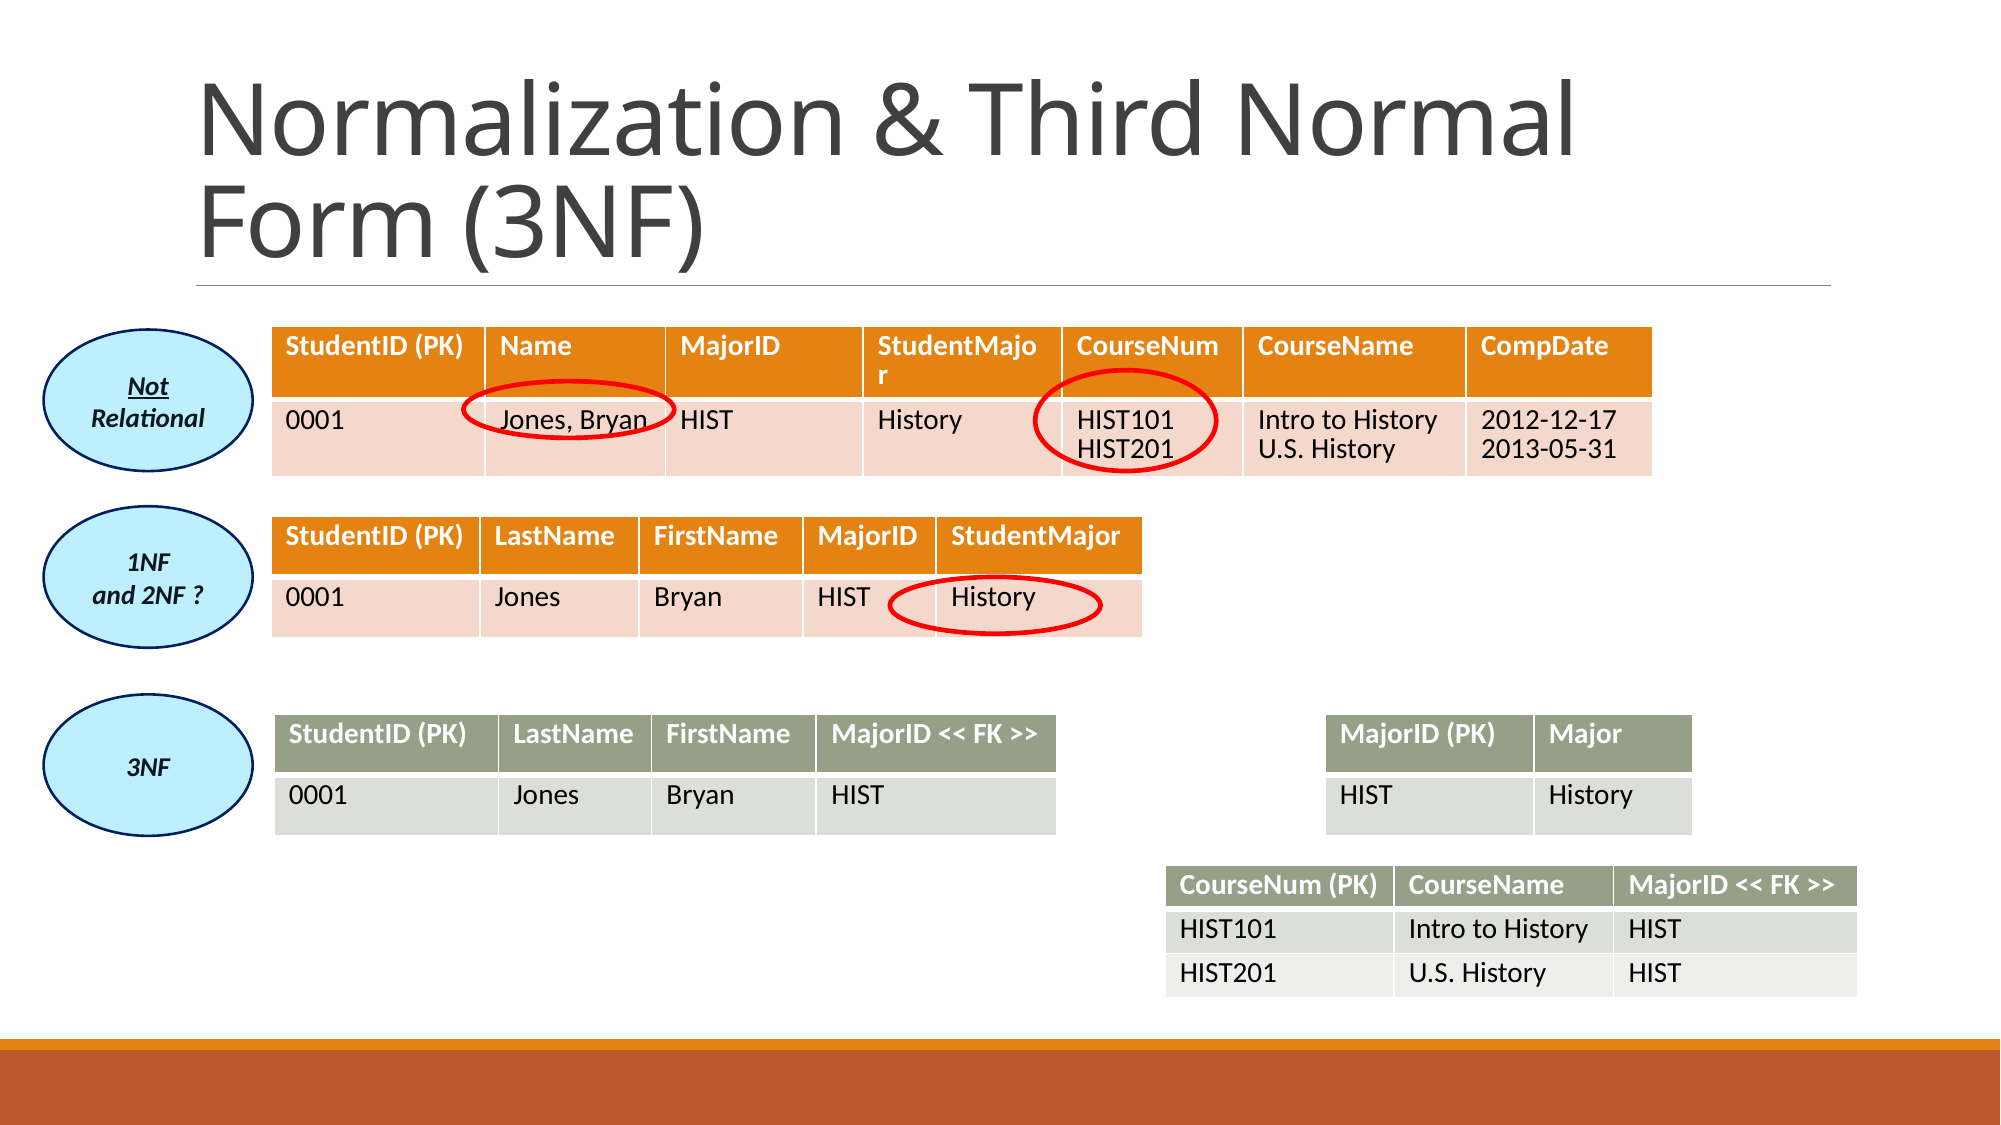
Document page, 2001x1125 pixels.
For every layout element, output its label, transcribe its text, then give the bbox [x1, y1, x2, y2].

table_header MajorID [804, 517, 935, 574]
table_cell History [1535, 778, 1692, 835]
table_cell 0001 [272, 580, 479, 637]
table_header CourseNum (PK) [1166, 866, 1393, 906]
table_cell 2012-12-17 2013-05-31 [1467, 402, 1652, 476]
table_cell HIST101 [1166, 912, 1393, 953]
table_header CompDate [1467, 327, 1652, 397]
table_header StudentMajor [937, 517, 1142, 574]
table_header MajorID [666, 327, 862, 397]
table_header CourseNum [1063, 327, 1242, 397]
table_cell 0001 [275, 778, 498, 835]
table_cell Jones, Bryan [486, 424, 665, 476]
table_cell HIST [1326, 778, 1533, 835]
table_cell HIST [804, 580, 935, 637]
table_cell Jones [499, 778, 651, 835]
table_cell U.S. History [1395, 954, 1613, 997]
text_box [888, 575, 1102, 636]
table_header MajorID << FK >> [1614, 866, 1857, 906]
table_header FirstName [652, 715, 815, 772]
table_header StudentID (PK) [272, 327, 484, 397]
table_cell Jones [481, 580, 638, 637]
text_box [462, 379, 676, 440]
table_cell Intro to History [1395, 912, 1613, 953]
table_cell 0001 [272, 402, 484, 476]
table_cell Bryan [640, 580, 802, 637]
table_header StudentID (PK) [272, 517, 479, 574]
title Normalization & Third Normal Form (3NF) [180, 47, 1859, 285]
table_header LastName [499, 715, 651, 772]
table_header Name [486, 327, 665, 395]
table_cell Bryan [652, 778, 815, 835]
table_cell Intro to History U.S. History [1244, 402, 1465, 476]
table_header StudentID (PK) [275, 715, 498, 772]
table_header MajorID (PK) [1326, 715, 1533, 772]
table_header StudentMajor [864, 327, 1061, 397]
table_cell HIST [1614, 954, 1857, 997]
table_header Major [1535, 715, 1692, 772]
table_cell HIST [666, 402, 862, 476]
table_cell HIST101 HIST201 [1063, 402, 1242, 476]
table_header LastName [481, 517, 638, 574]
table_header CourseName [1395, 866, 1613, 906]
text_box Not Relational [42, 328, 254, 473]
text_box 3NF [42, 693, 254, 838]
table_header CourseName [1244, 327, 1465, 397]
table_header FirstName [640, 517, 802, 574]
table_header MajorID << FK >> [817, 715, 1056, 772]
table_cell History [864, 402, 1061, 476]
table_cell HIST201 [1166, 954, 1393, 997]
text_box 1NF and 2NF ? [42, 504, 254, 650]
table_cell History [937, 580, 1142, 637]
table_cell HIST [1614, 912, 1857, 953]
table_cell HIST [817, 778, 1056, 835]
text_box [1033, 368, 1218, 473]
